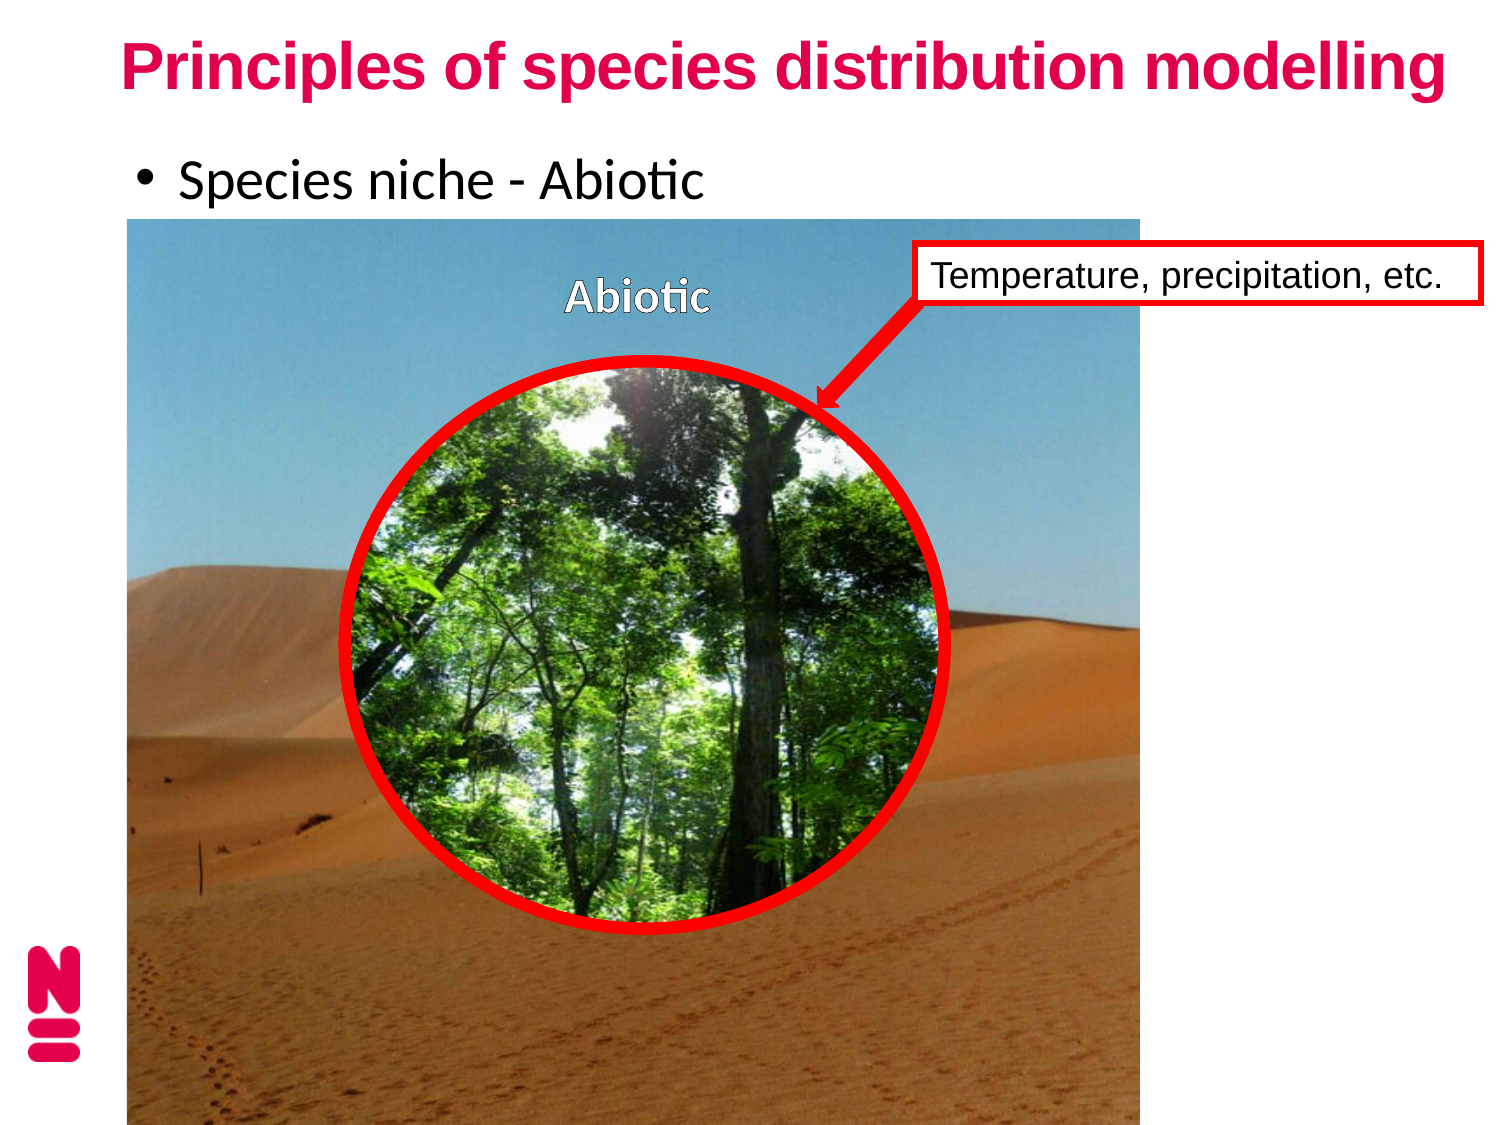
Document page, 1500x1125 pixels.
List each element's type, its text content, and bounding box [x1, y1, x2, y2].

text_box Principles of species distribution modelling [114, 19, 1500, 106]
text_box Temperature, precipitation, etc. [915, 243, 1482, 304]
text_box [344, 361, 945, 929]
picture [28, 946, 80, 1062]
text_box Species niche - Abiotic [120, 133, 1479, 219]
text_box [126, 219, 1140, 1125]
text_box Abiotic [549, 255, 751, 330]
text_box [817, 296, 923, 408]
